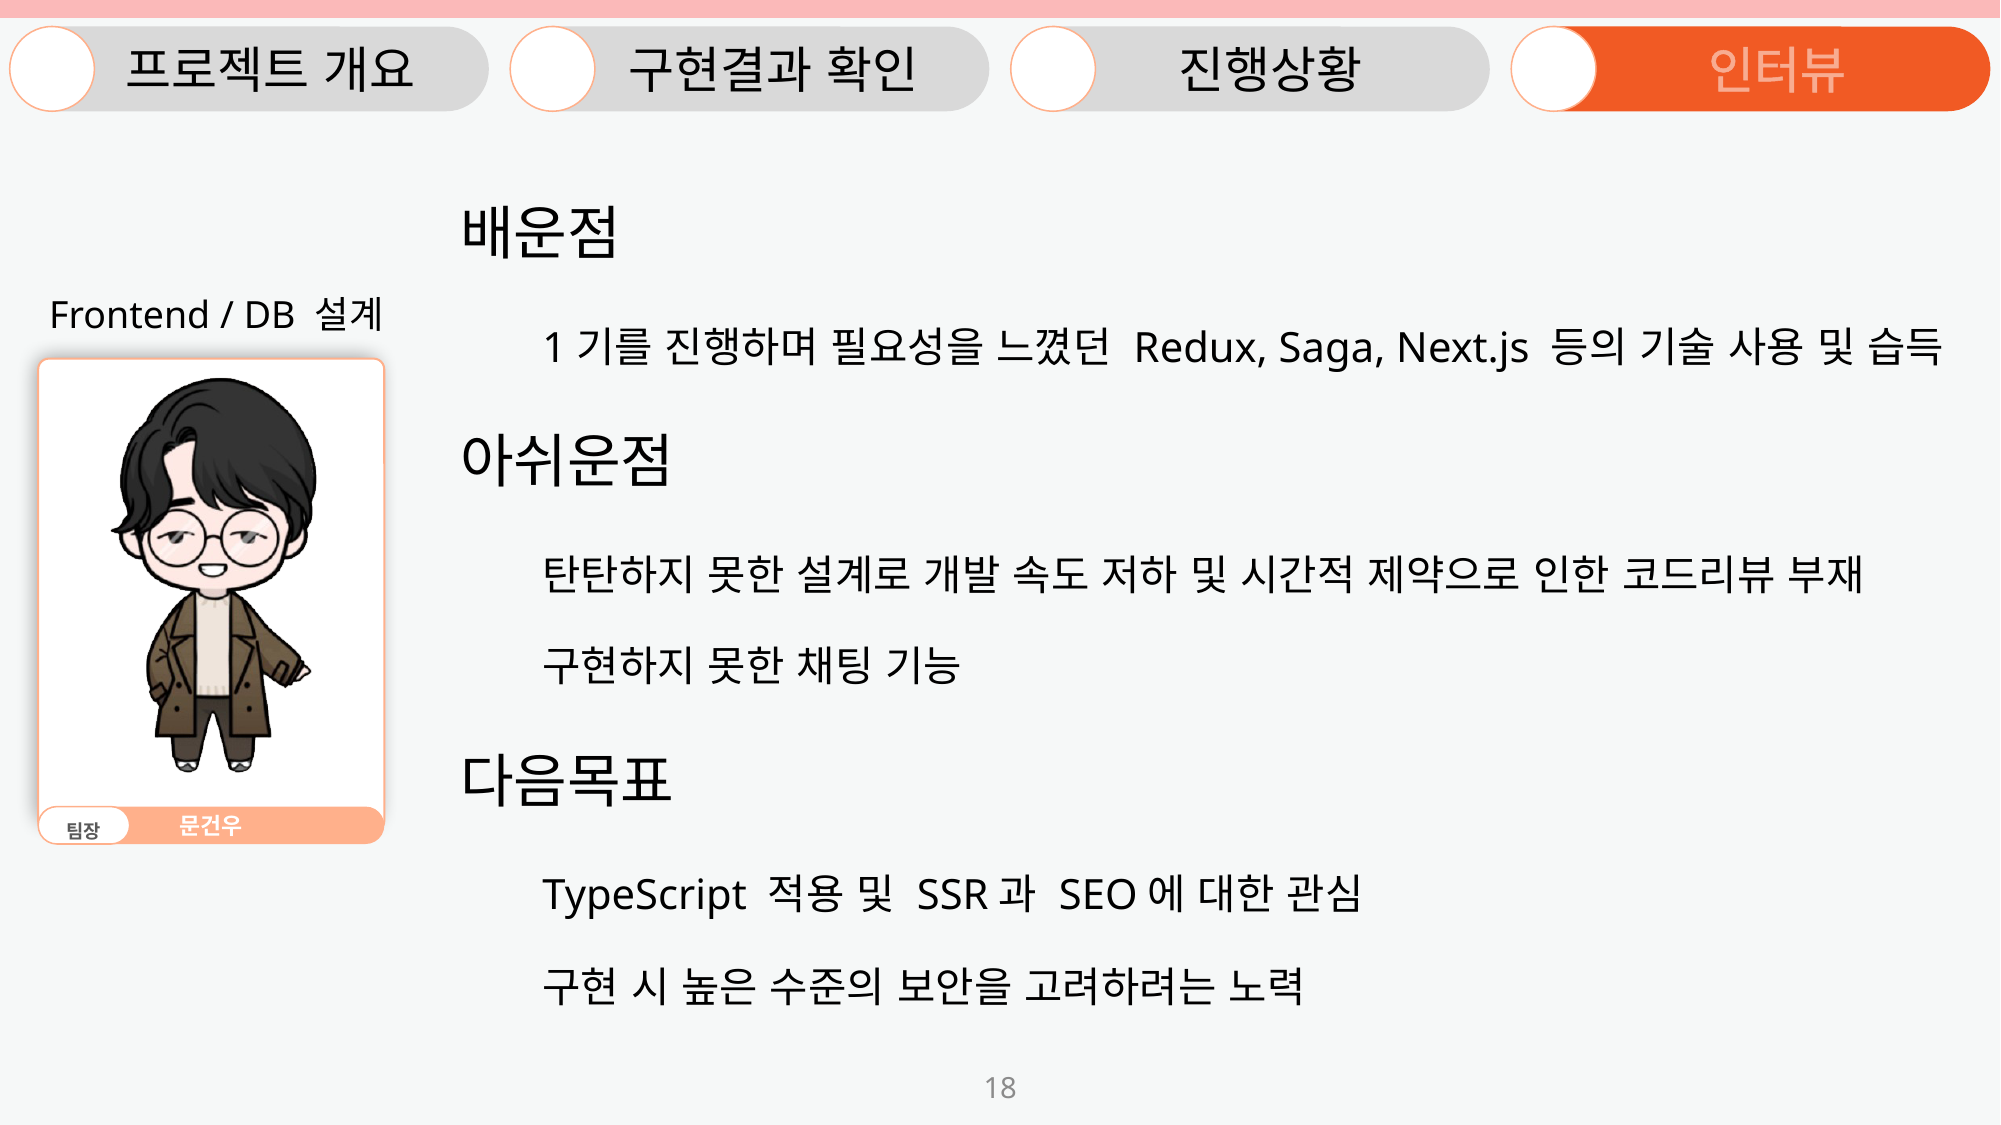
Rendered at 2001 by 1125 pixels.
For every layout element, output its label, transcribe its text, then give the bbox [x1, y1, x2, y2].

text_box 배운점 [445, 188, 675, 274]
picture [98, 373, 322, 774]
slide_number 18 [959, 1059, 1041, 1120]
text_box 다음목표 [445, 736, 698, 822]
text_box Frontend / DB 설계 [34, 283, 507, 343]
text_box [527, 860, 1975, 1019]
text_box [527, 541, 1975, 699]
text_box 아쉬운점 [445, 417, 698, 502]
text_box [38, 358, 385, 844]
text_box 1기를 진행하며 필요성을 느꼈던 Redux, Saga, Next.js 등의 기술 사용 및 습득 [527, 313, 1975, 378]
